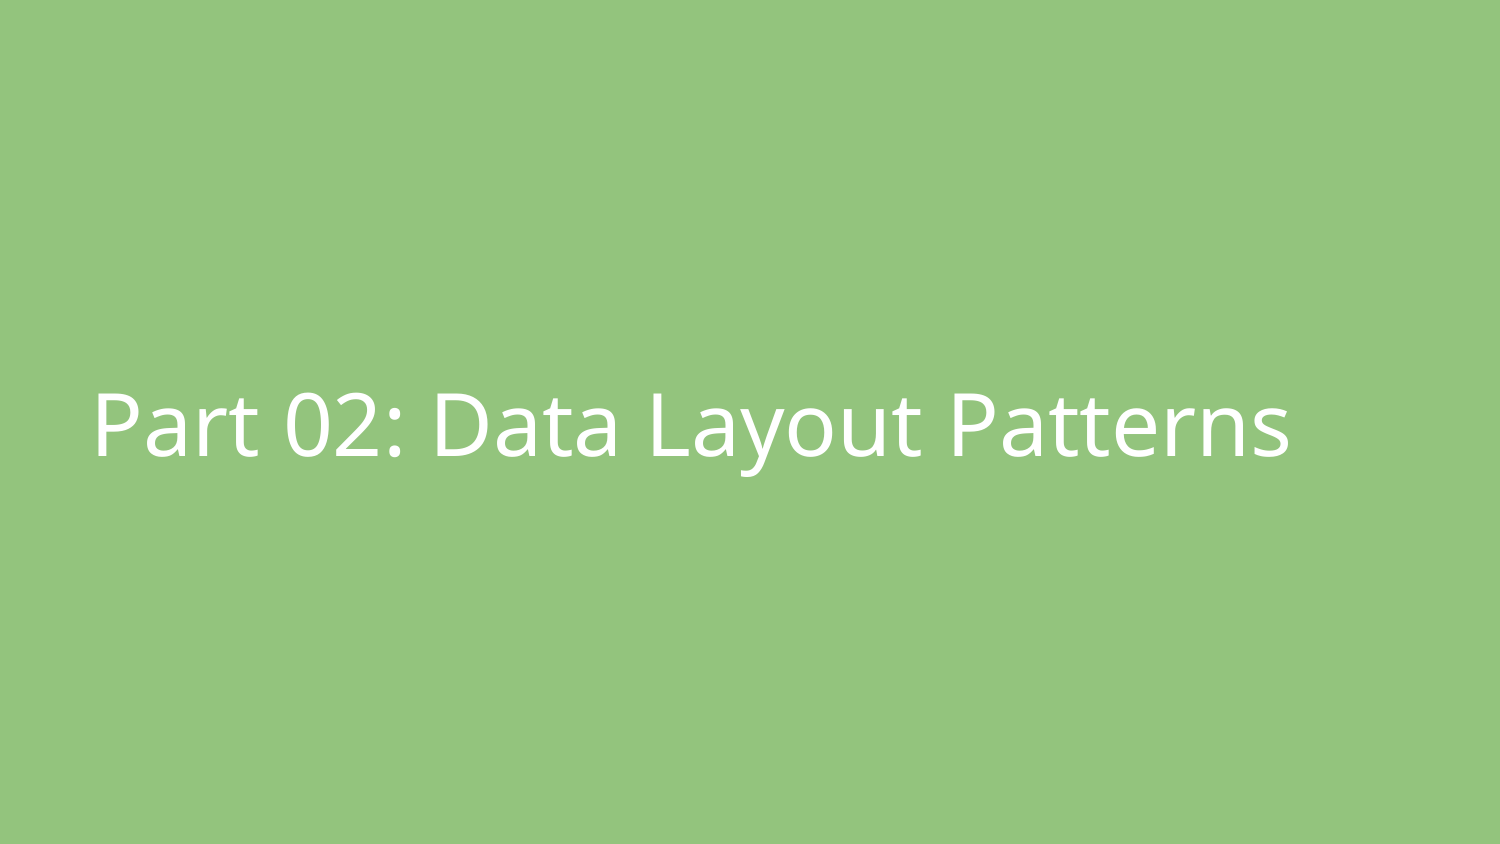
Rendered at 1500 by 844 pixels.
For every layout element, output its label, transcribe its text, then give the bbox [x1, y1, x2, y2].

title Part 02: Data Layout Patterns [75, 338, 1425, 505]
